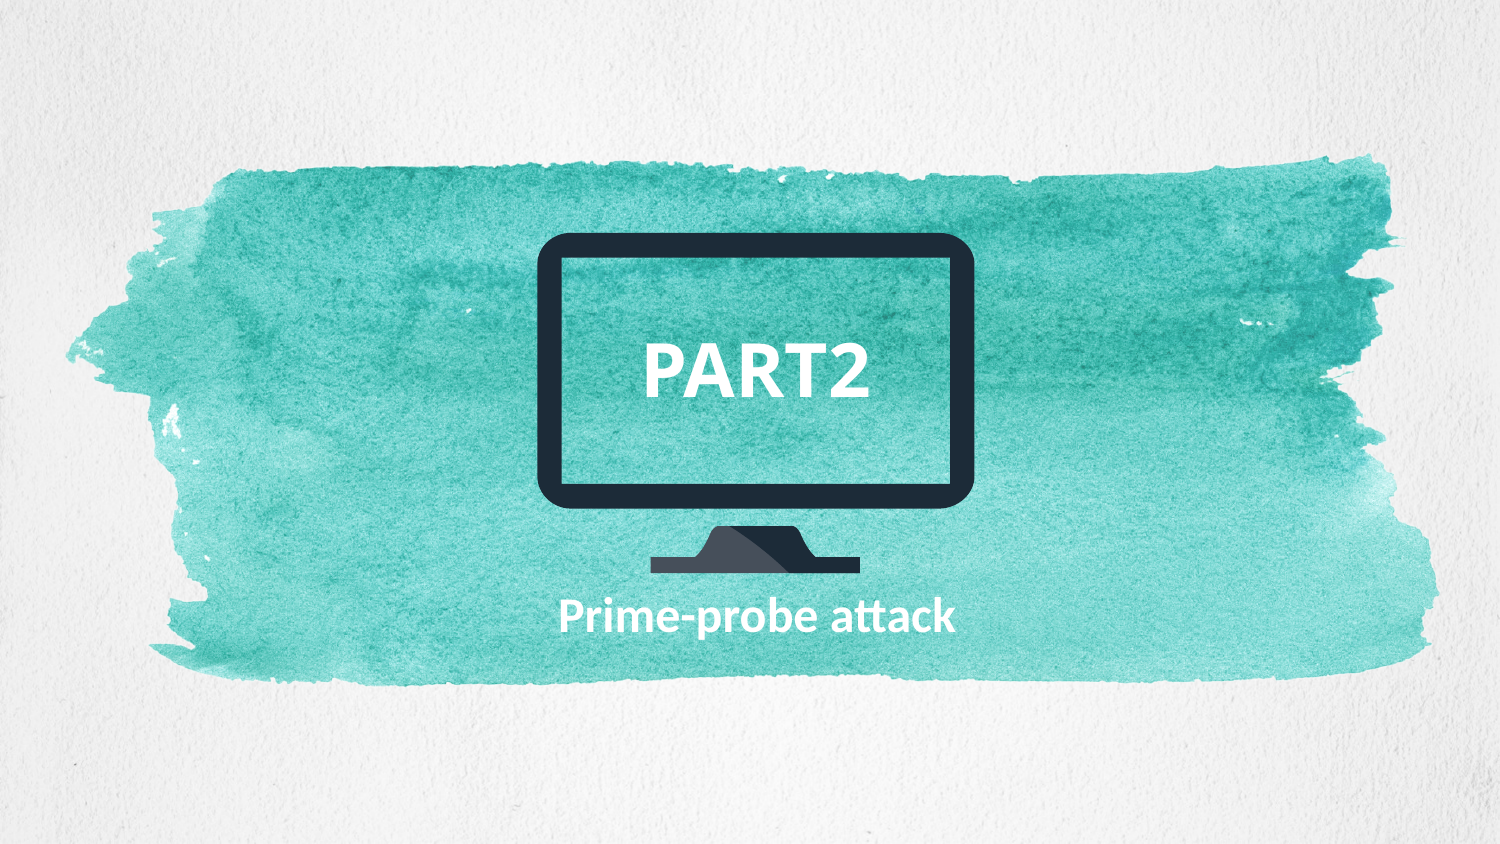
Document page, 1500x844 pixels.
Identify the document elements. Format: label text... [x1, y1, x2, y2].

text_box Prime-probe attack [513, 575, 1001, 651]
picture [0, 0, 1500, 844]
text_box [537, 232, 975, 574]
